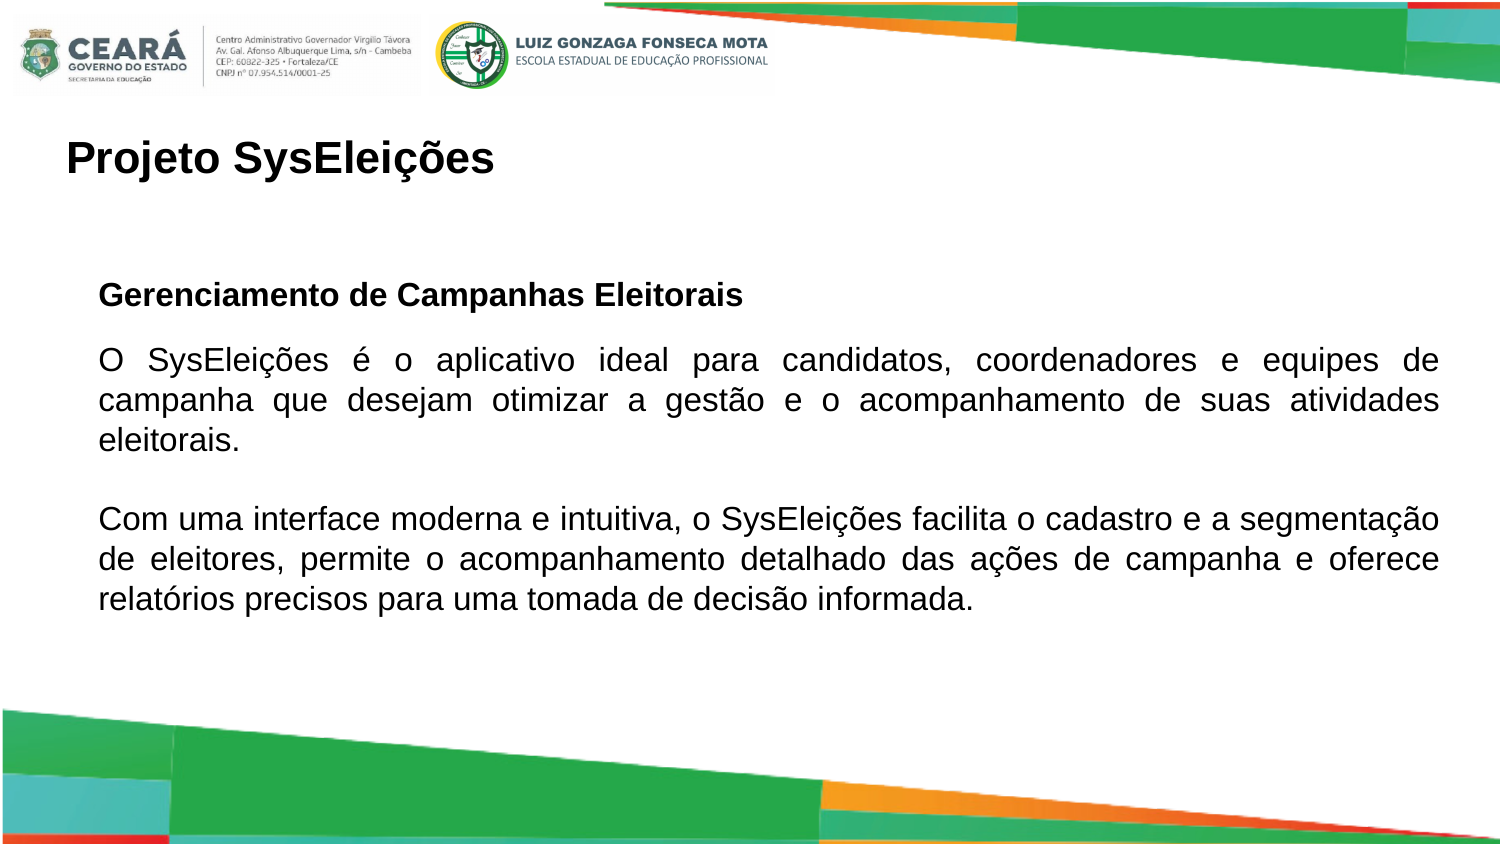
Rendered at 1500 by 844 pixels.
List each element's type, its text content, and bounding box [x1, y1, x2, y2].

title Projeto SysEleições [51, 113, 1449, 208]
picture [429, 0, 1500, 96]
picture [0, 697, 1500, 844]
text_box Gerenciamento de Campanhas Eleitorais O SysEleições é o aplicativo ideal para candidatos, coordenadores e equipes de campanha que desejam otimizar a gestão e o acompanhamento de suas atividades eleitorais. Com uma interface moderna e intuitiva, o SysEleições facilita o cadastro e a segmentação de eleitores, permite o acompanhamento detalhado das ações de campanha e oferece relatórios precisos para uma tomada de decisão informada. [83, 251, 1458, 633]
picture [13, 14, 421, 96]
